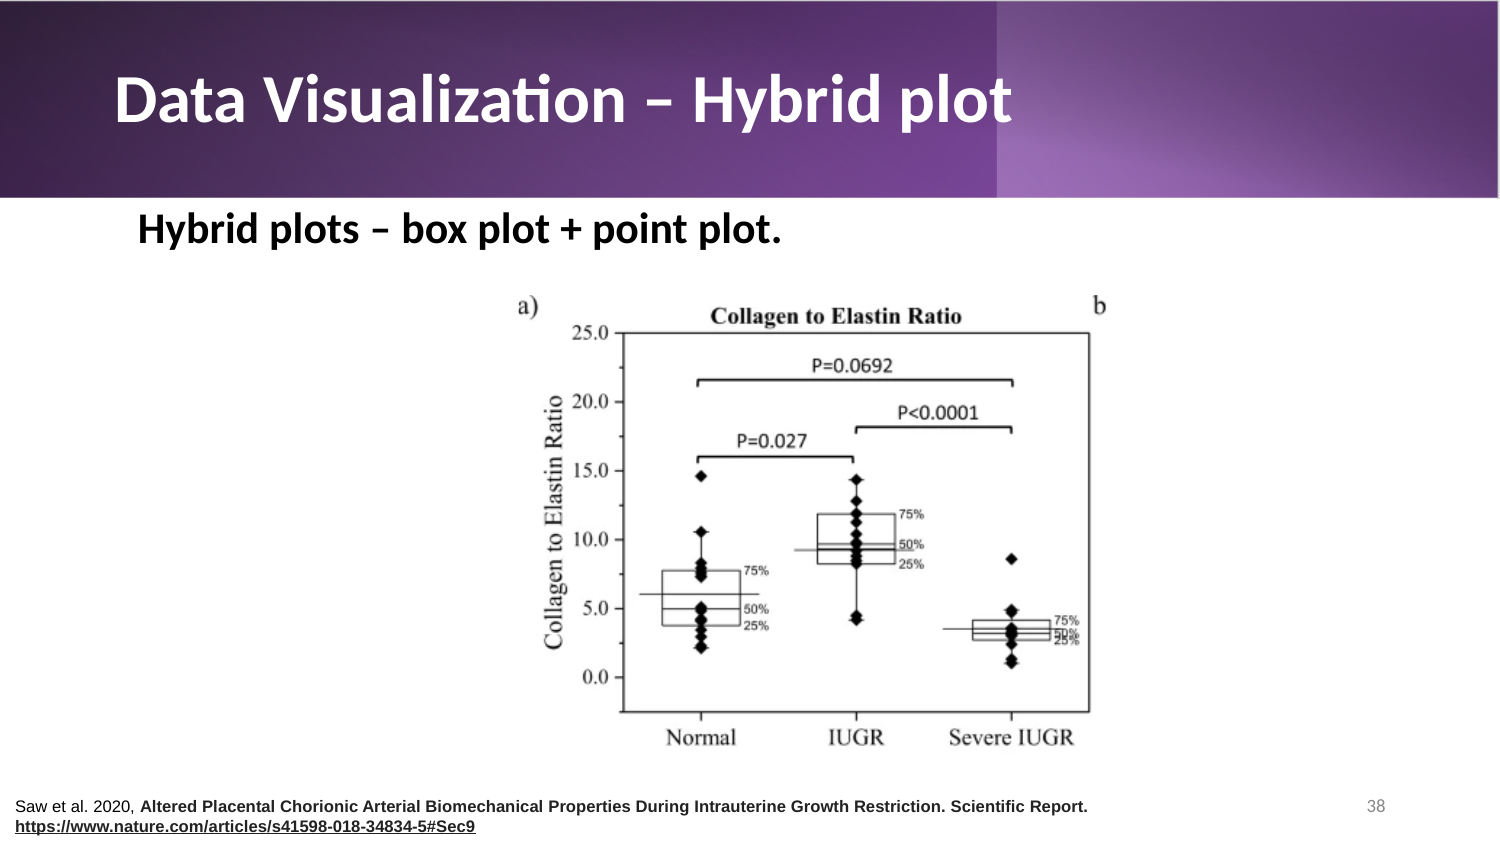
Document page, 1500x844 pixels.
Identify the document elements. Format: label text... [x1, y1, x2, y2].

text_box Saw et al. 2020, Altered Placental Chorionic Arterial Biomechanical Properties During Intrauterine Growth Restriction. Scientific Report. https://www.nature.com/articles/s41598-018-34834-5#Sec9 [0, 788, 1243, 844]
picture [518, 295, 1107, 770]
list Hybrid plots – box plot + point plot. [103, 207, 1429, 766]
slide_number ‹#› [1059, 782, 1397, 827]
picture [0, 0, 1500, 199]
